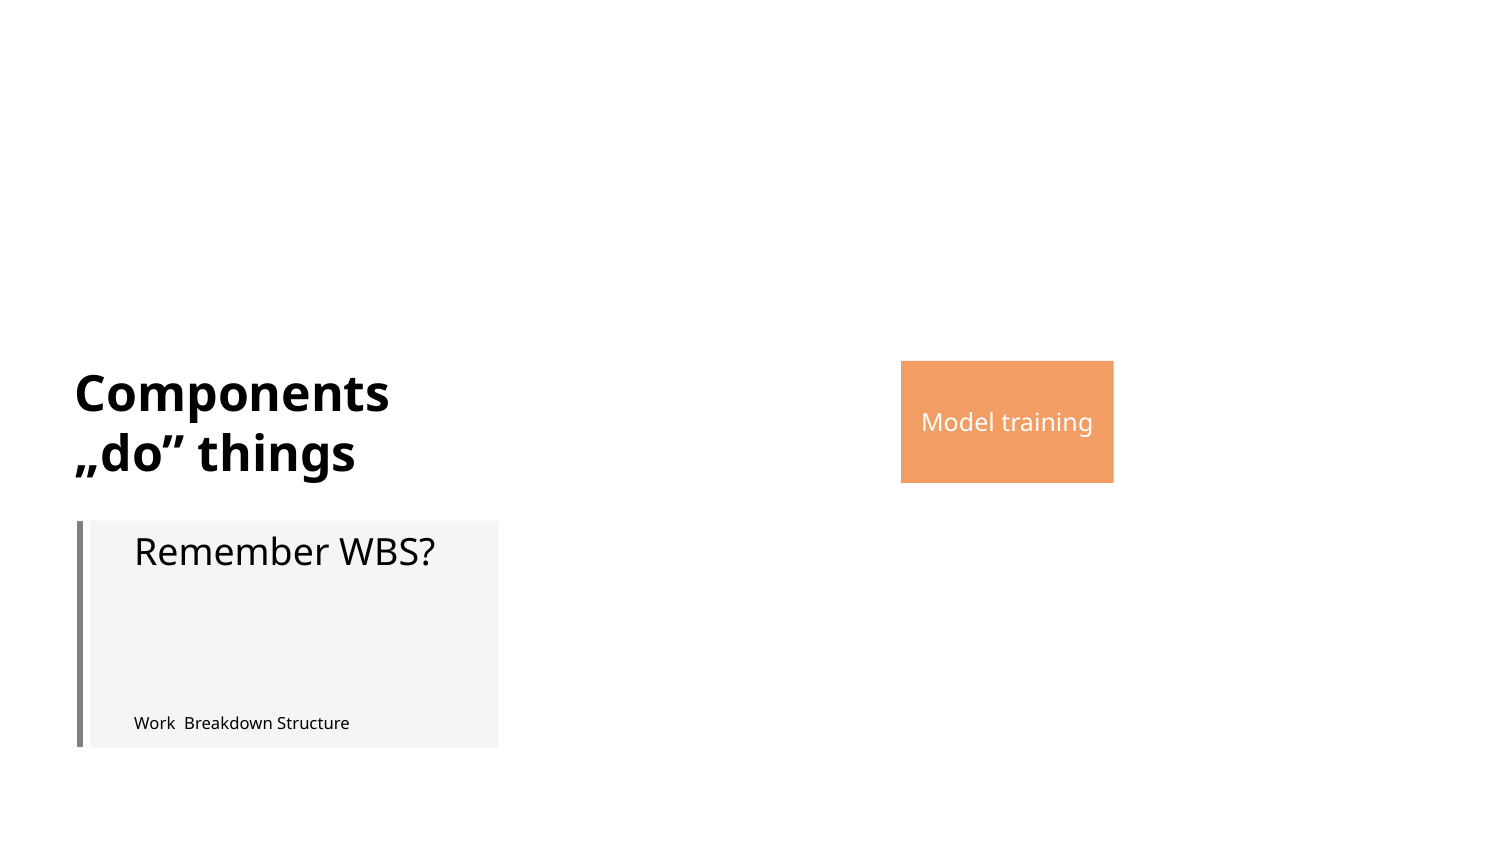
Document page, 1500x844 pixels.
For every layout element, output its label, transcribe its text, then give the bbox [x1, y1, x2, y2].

list Components „do” things [59, 322, 454, 522]
text_box Remember WBS? Work Breakdown Structure [88, 518, 500, 750]
text_box Model training [899, 359, 1116, 485]
